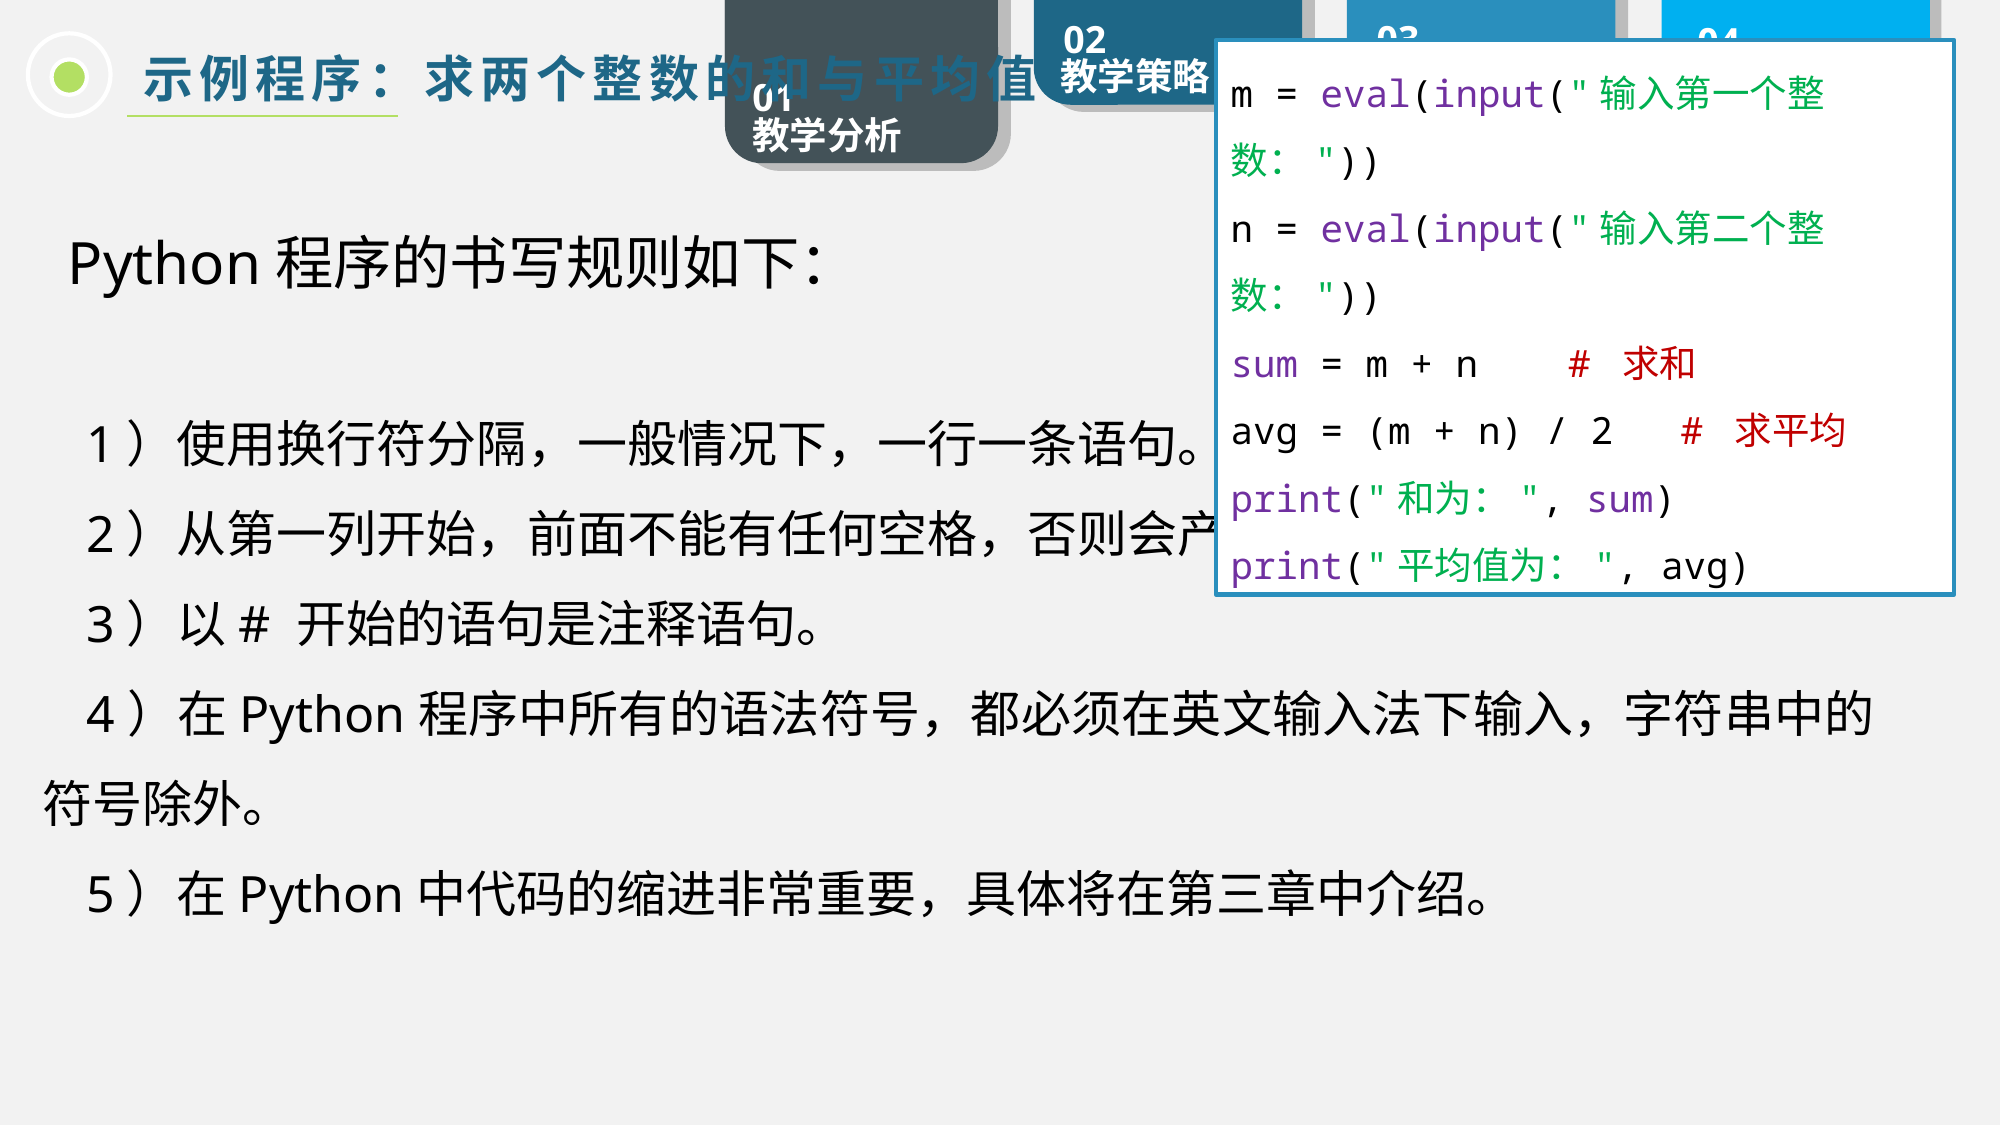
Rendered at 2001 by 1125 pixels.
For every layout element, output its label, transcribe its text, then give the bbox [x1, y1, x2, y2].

text_box 1）使用换行符分隔，一般情况下，一行一条语句。 2）从第一列开始，前面不能有任何空格，否则会产生语法错误。 3）以# 开始的语句是注释语句。 4）在Python程序中所有的语法符号，都必须在英文输入法下输入，字符串中的符号除外。 5）在Python中代码的缩进非常重要，具体将在第三章中介绍。 [27, 374, 1891, 930]
text_box m = eval(input("输入第一个整数：")) n = eval(input("输入第二个整数：")) sum = m + n # 求和 avg = (m + n) / 2 # 求平均 print("和为：", sum) print("平均值为：", avg) [1214, 38, 1956, 597]
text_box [27, 33, 111, 117]
text_box 示例程序：求两个整数的和与平均值 [128, 40, 1155, 115]
text_box Python程序的书写规则如下： [53, 218, 1214, 304]
